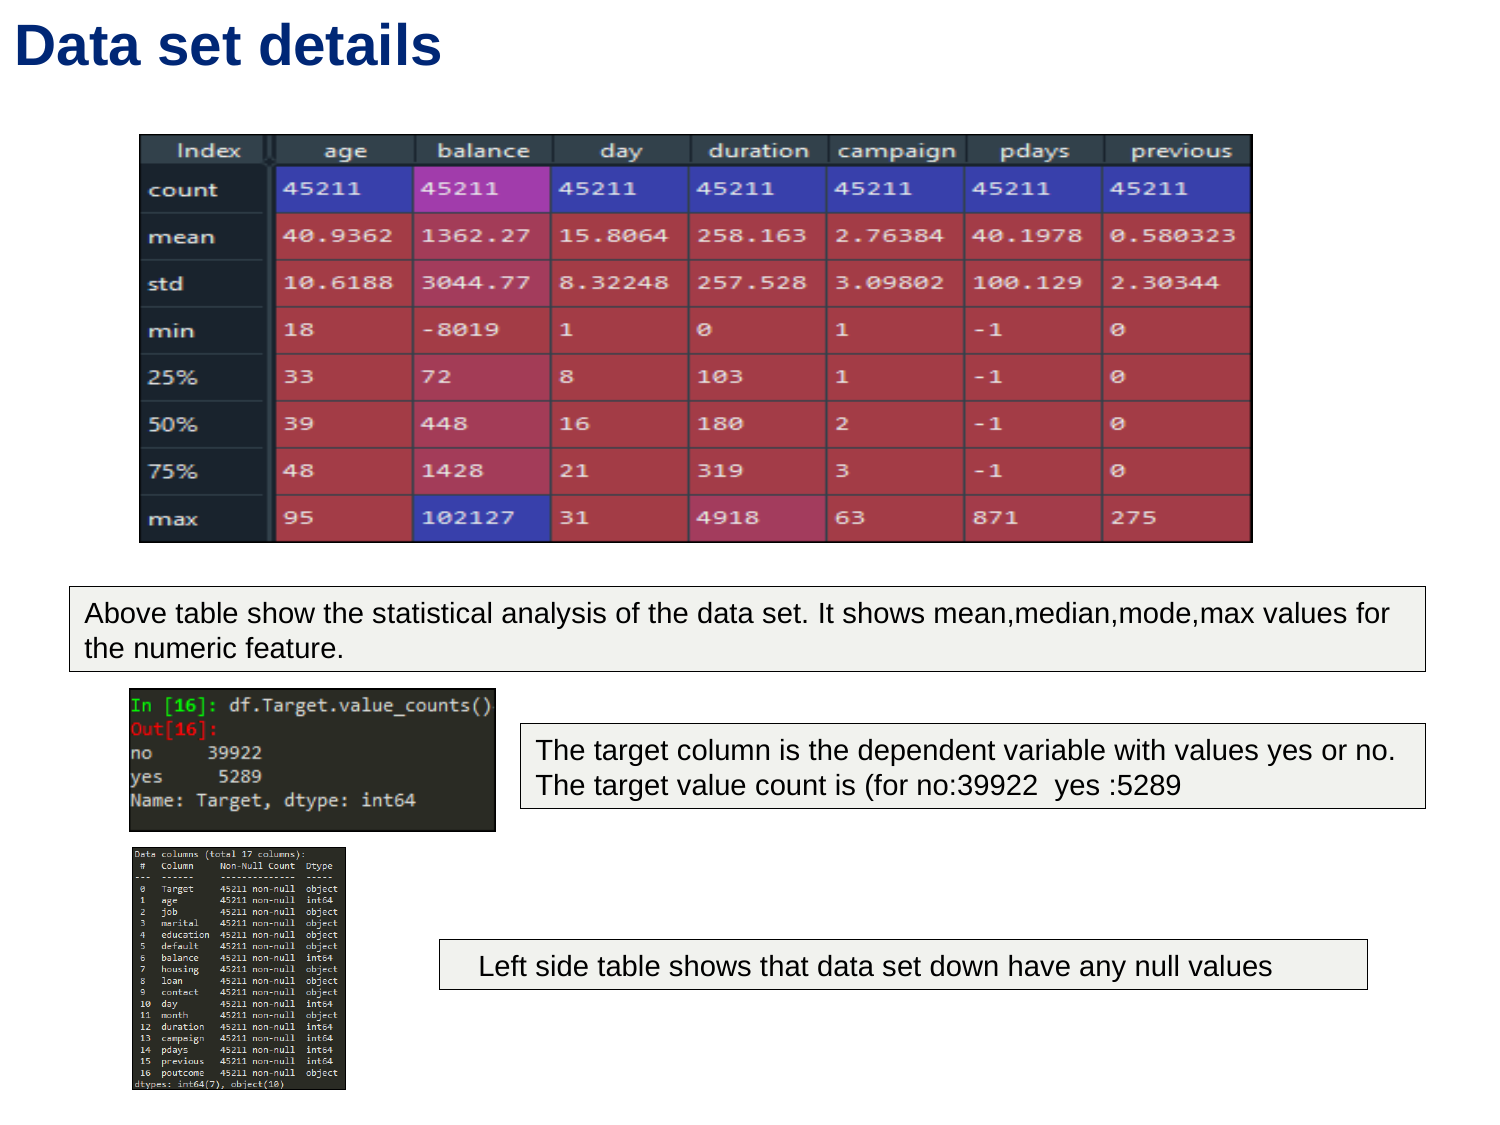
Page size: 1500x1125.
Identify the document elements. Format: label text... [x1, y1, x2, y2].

picture [138, 134, 1253, 543]
text_box The target column is the dependent variable with values yes or no. The target value count is (for no:39922 yes :5289 [520, 723, 1426, 809]
text_box Above table show the statistical analysis of the data set. It shows mean,median,mode,max values for the numeric feature. [69, 586, 1426, 672]
text_box Data set details [0, 0, 496, 85]
picture [131, 846, 347, 1090]
text_box Left side table shows that data set down have any null values [439, 939, 1368, 990]
picture [129, 688, 497, 832]
